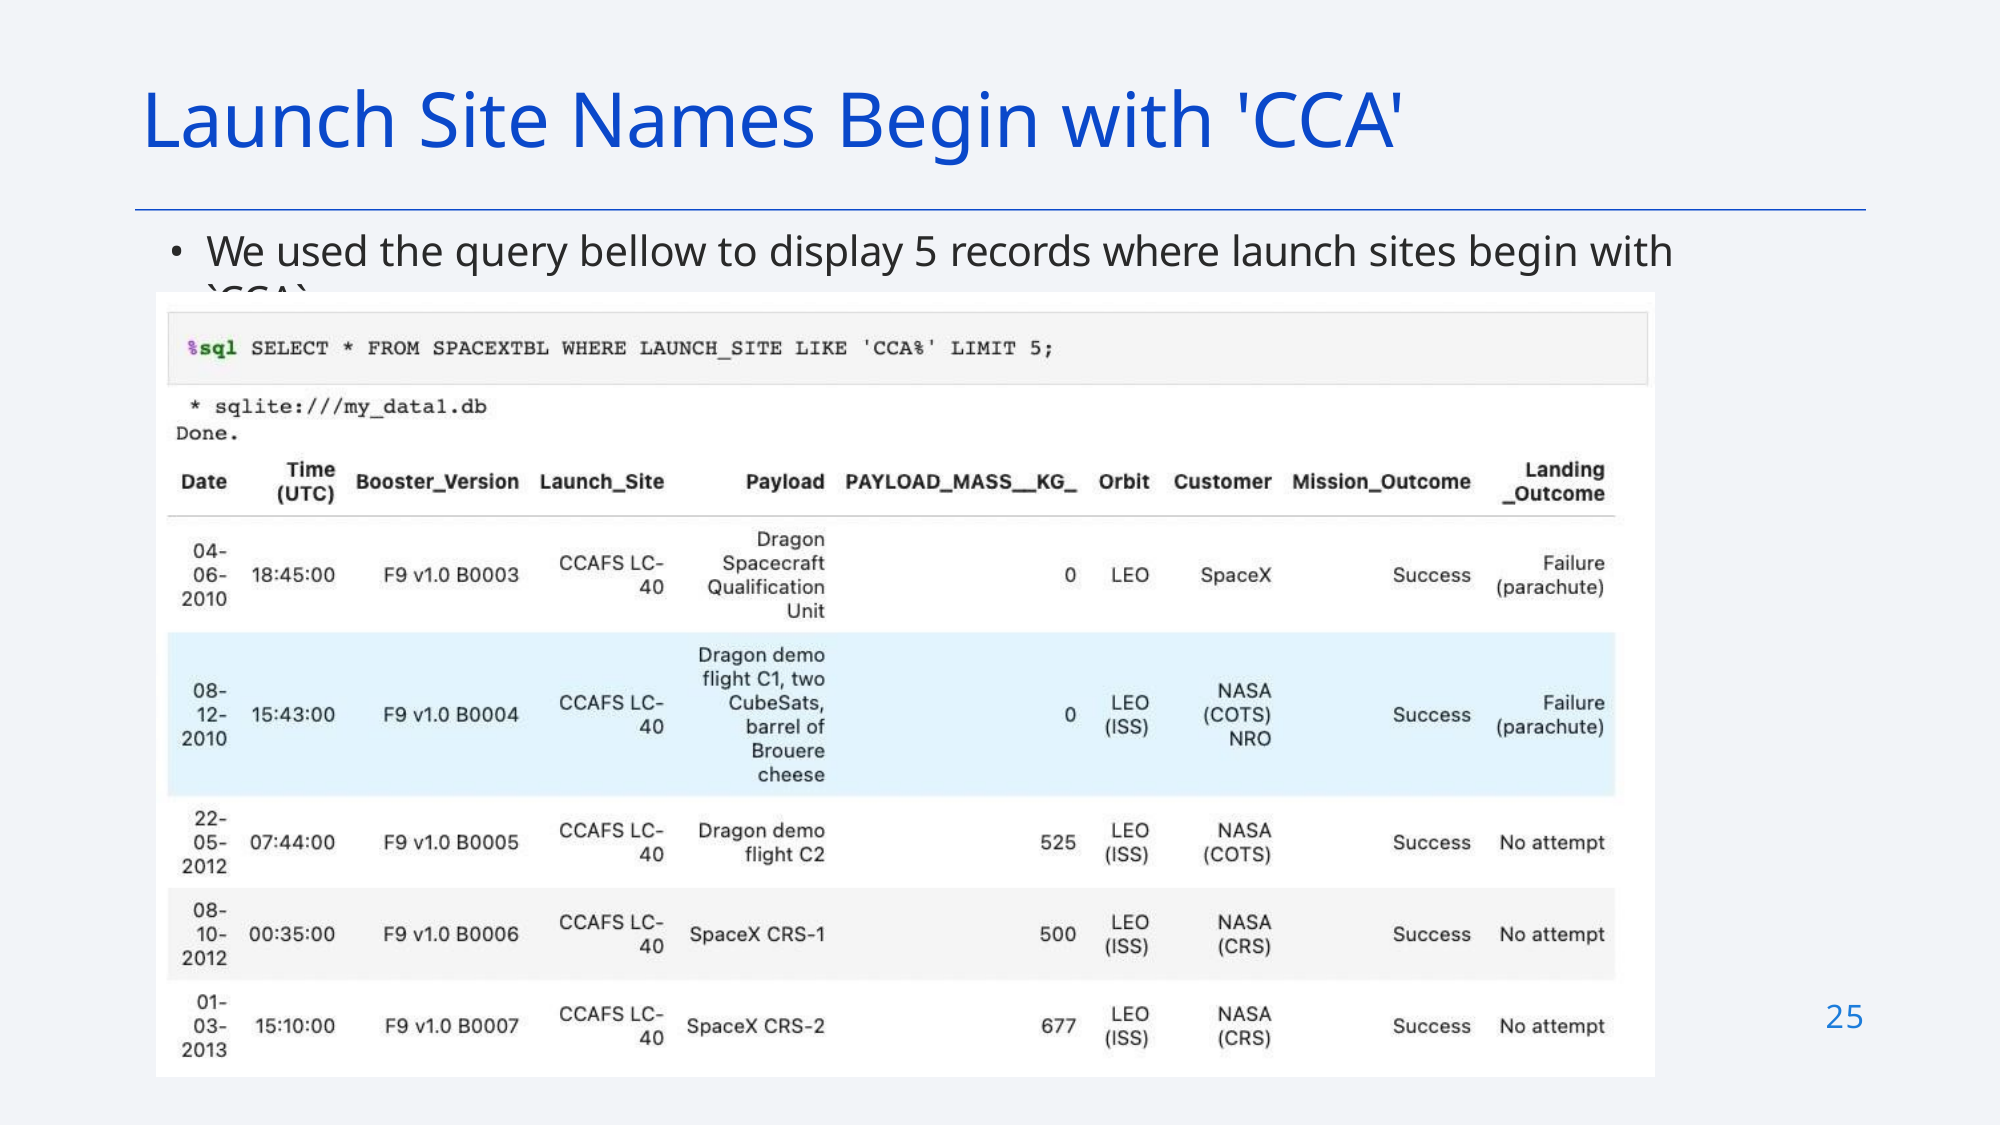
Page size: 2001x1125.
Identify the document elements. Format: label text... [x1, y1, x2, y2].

title Launch Site Names Begin with 'CCA' [138, 40, 1862, 260]
slide_number 18 [1819, 1007, 1875, 1125]
text_box We used the query bellow to display 5 records where launch sites begin with `CCA` [166, 222, 1695, 326]
picture [0, 0, 2000, 1125]
